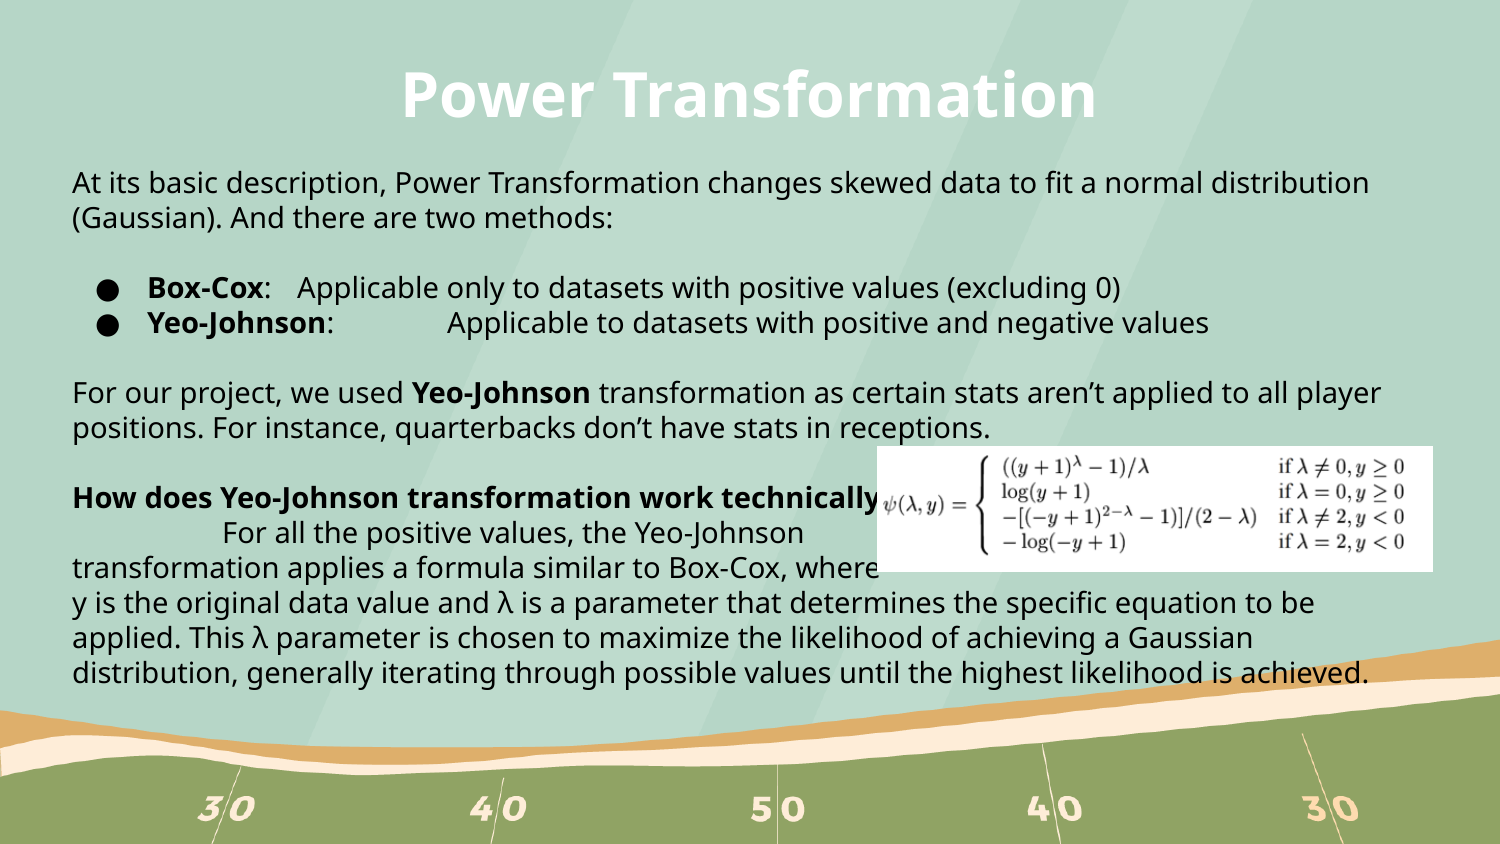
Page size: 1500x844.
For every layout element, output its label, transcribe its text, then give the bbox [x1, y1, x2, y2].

picture [0, 0, 1500, 844]
title Power Transformation [239, 18, 1261, 149]
text_box At its basic description, Power Transformation changes skewed data to fit a normal distribution (Gaussian). And there are two methods: Box-Cox: Applicable only to datasets with positive values (excluding 0) Yeo-Johnson: Applicable to datasets with positive and negative values For our project, we used Yeo-Johnson transformation as certain stats aren’t applied to all player positions. For instance, quarterbacks don’t have stats in receptions. How does Yeo-Johnson transformation work technically? For all the positive values, the Yeo-Johnson transformation applies a formula similar to Box-Cox, where y is the original data value and λ is a parameter that determines the specific equation to be applied. This λ parameter is chosen to maximize the likelihood of achieving a Gaussian distribution, generally iterating through possible values until the highest likelihood is achieved. [57, 149, 1408, 729]
